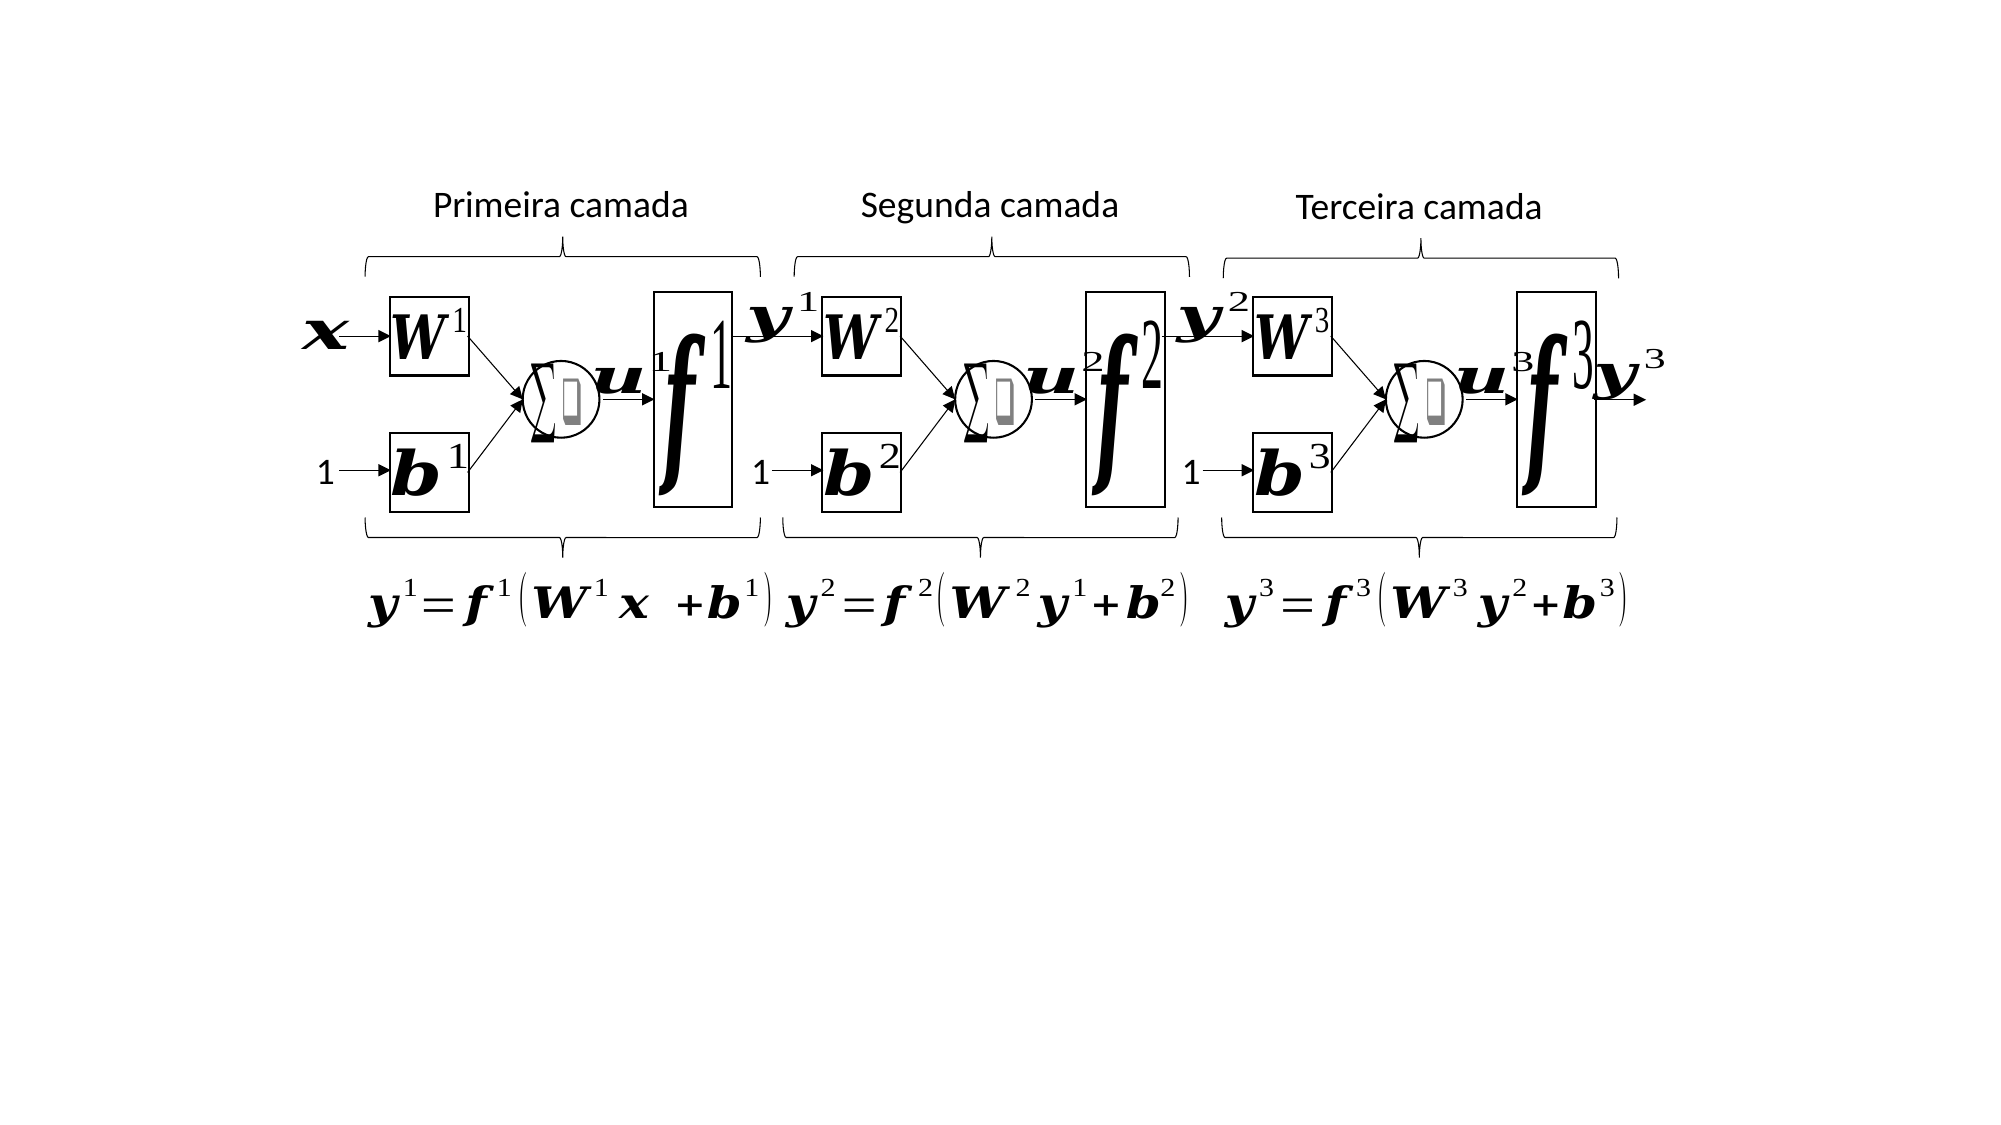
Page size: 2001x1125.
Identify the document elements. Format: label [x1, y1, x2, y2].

text_box [297, 173, 1668, 630]
